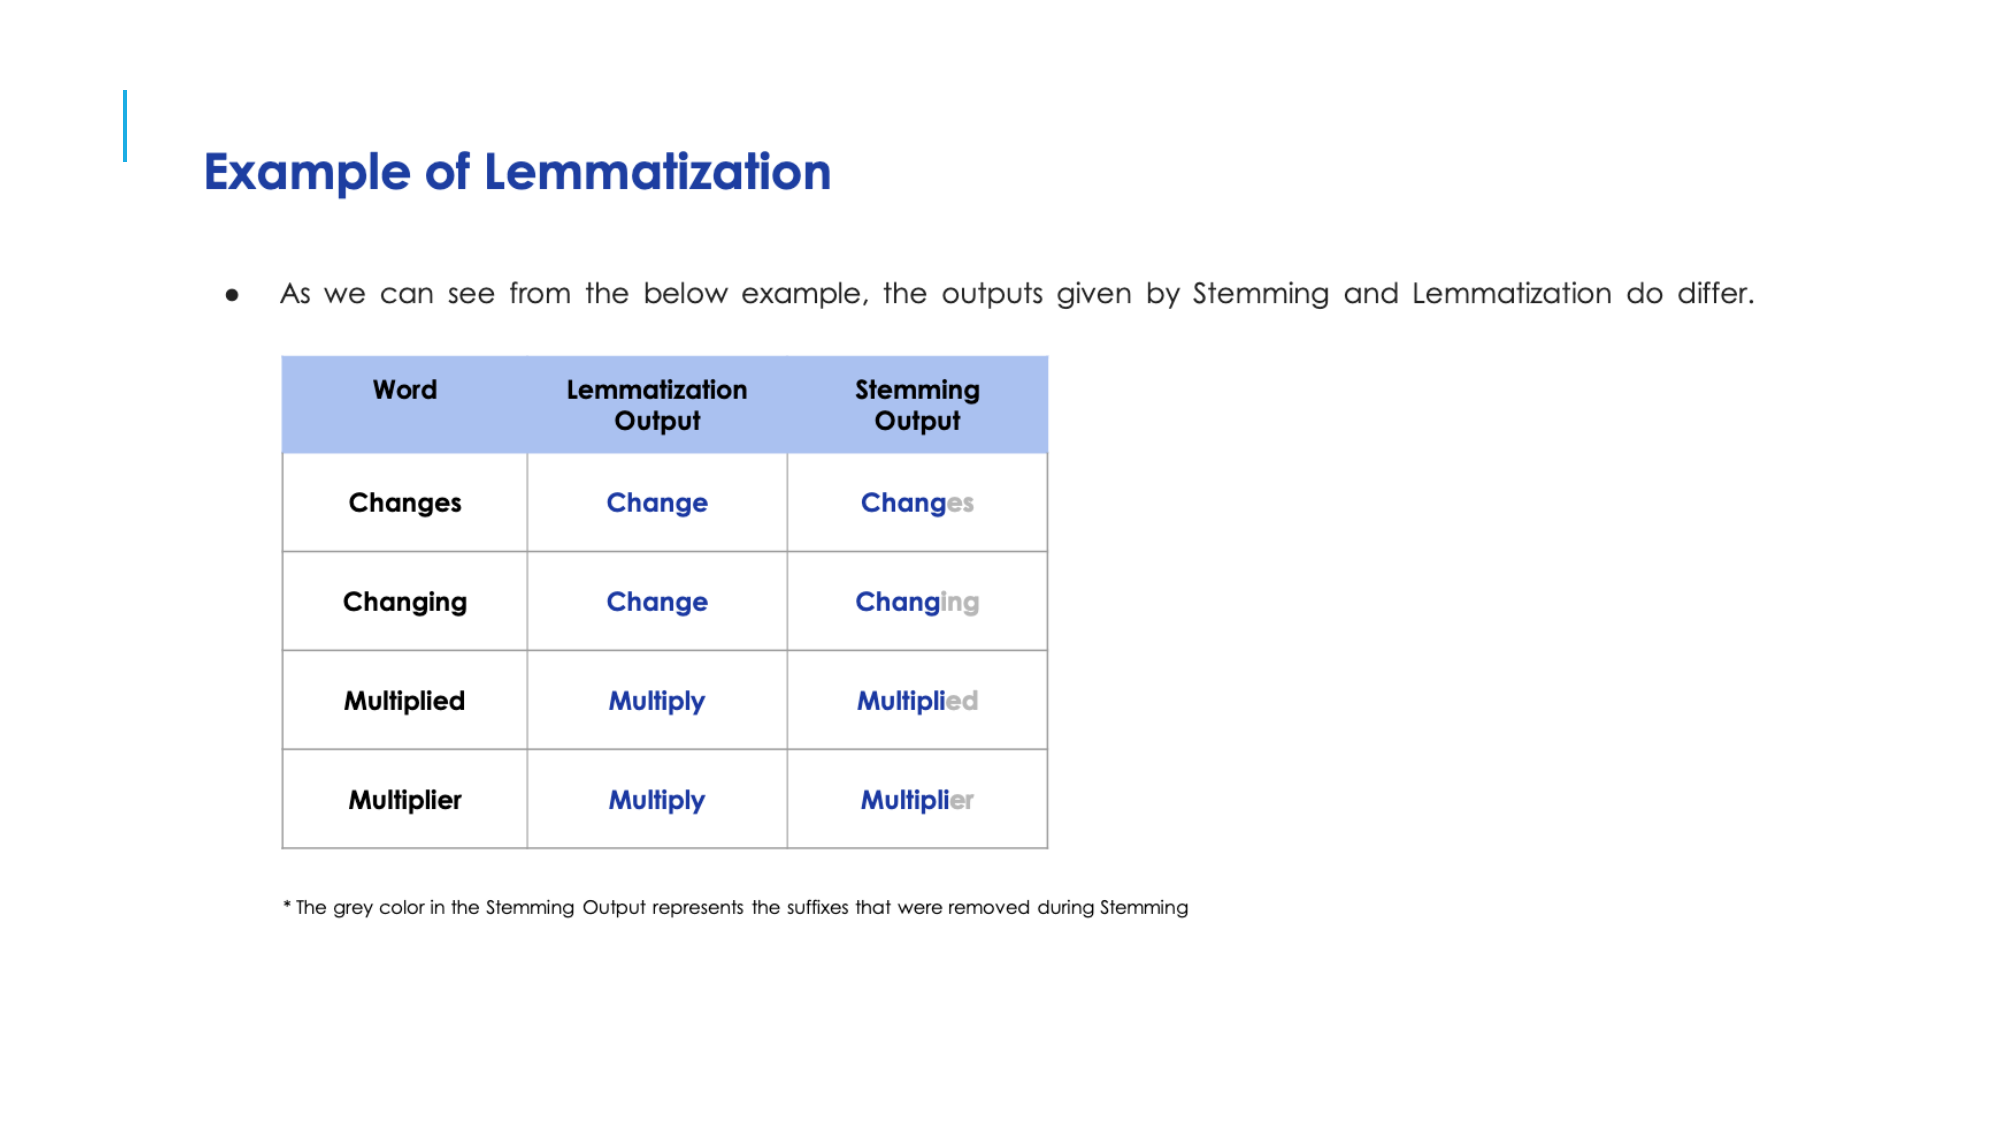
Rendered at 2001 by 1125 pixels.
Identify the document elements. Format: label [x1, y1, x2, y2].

picture [187, 105, 1813, 1020]
